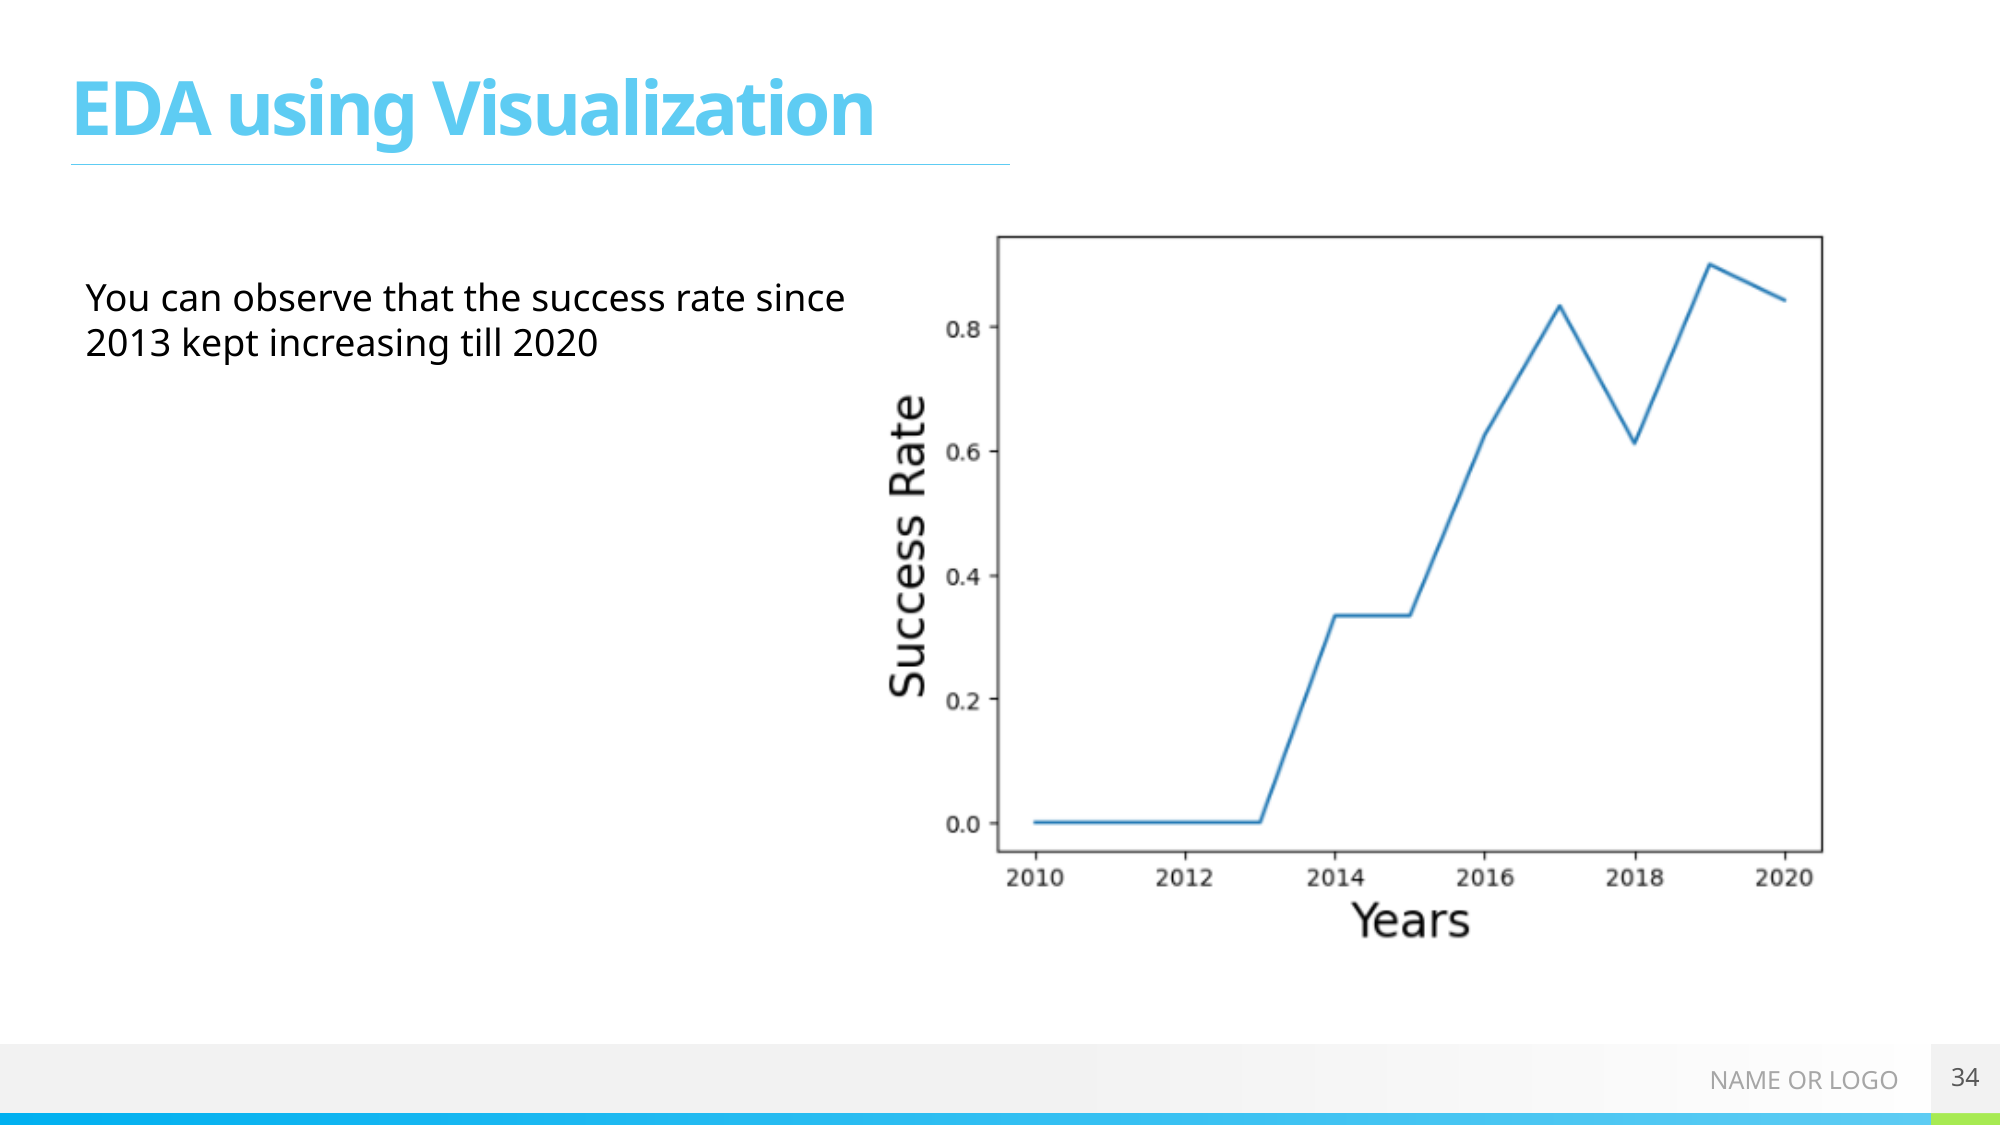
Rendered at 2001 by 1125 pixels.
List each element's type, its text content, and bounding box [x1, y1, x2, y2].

picture [862, 207, 1932, 979]
slide_number 34 [1931, 1044, 2000, 1114]
text_box You can observe that the success rate since 2013 kept increasing till 2020 [70, 266, 862, 372]
title EDA using Visualization [70, 70, 1932, 259]
